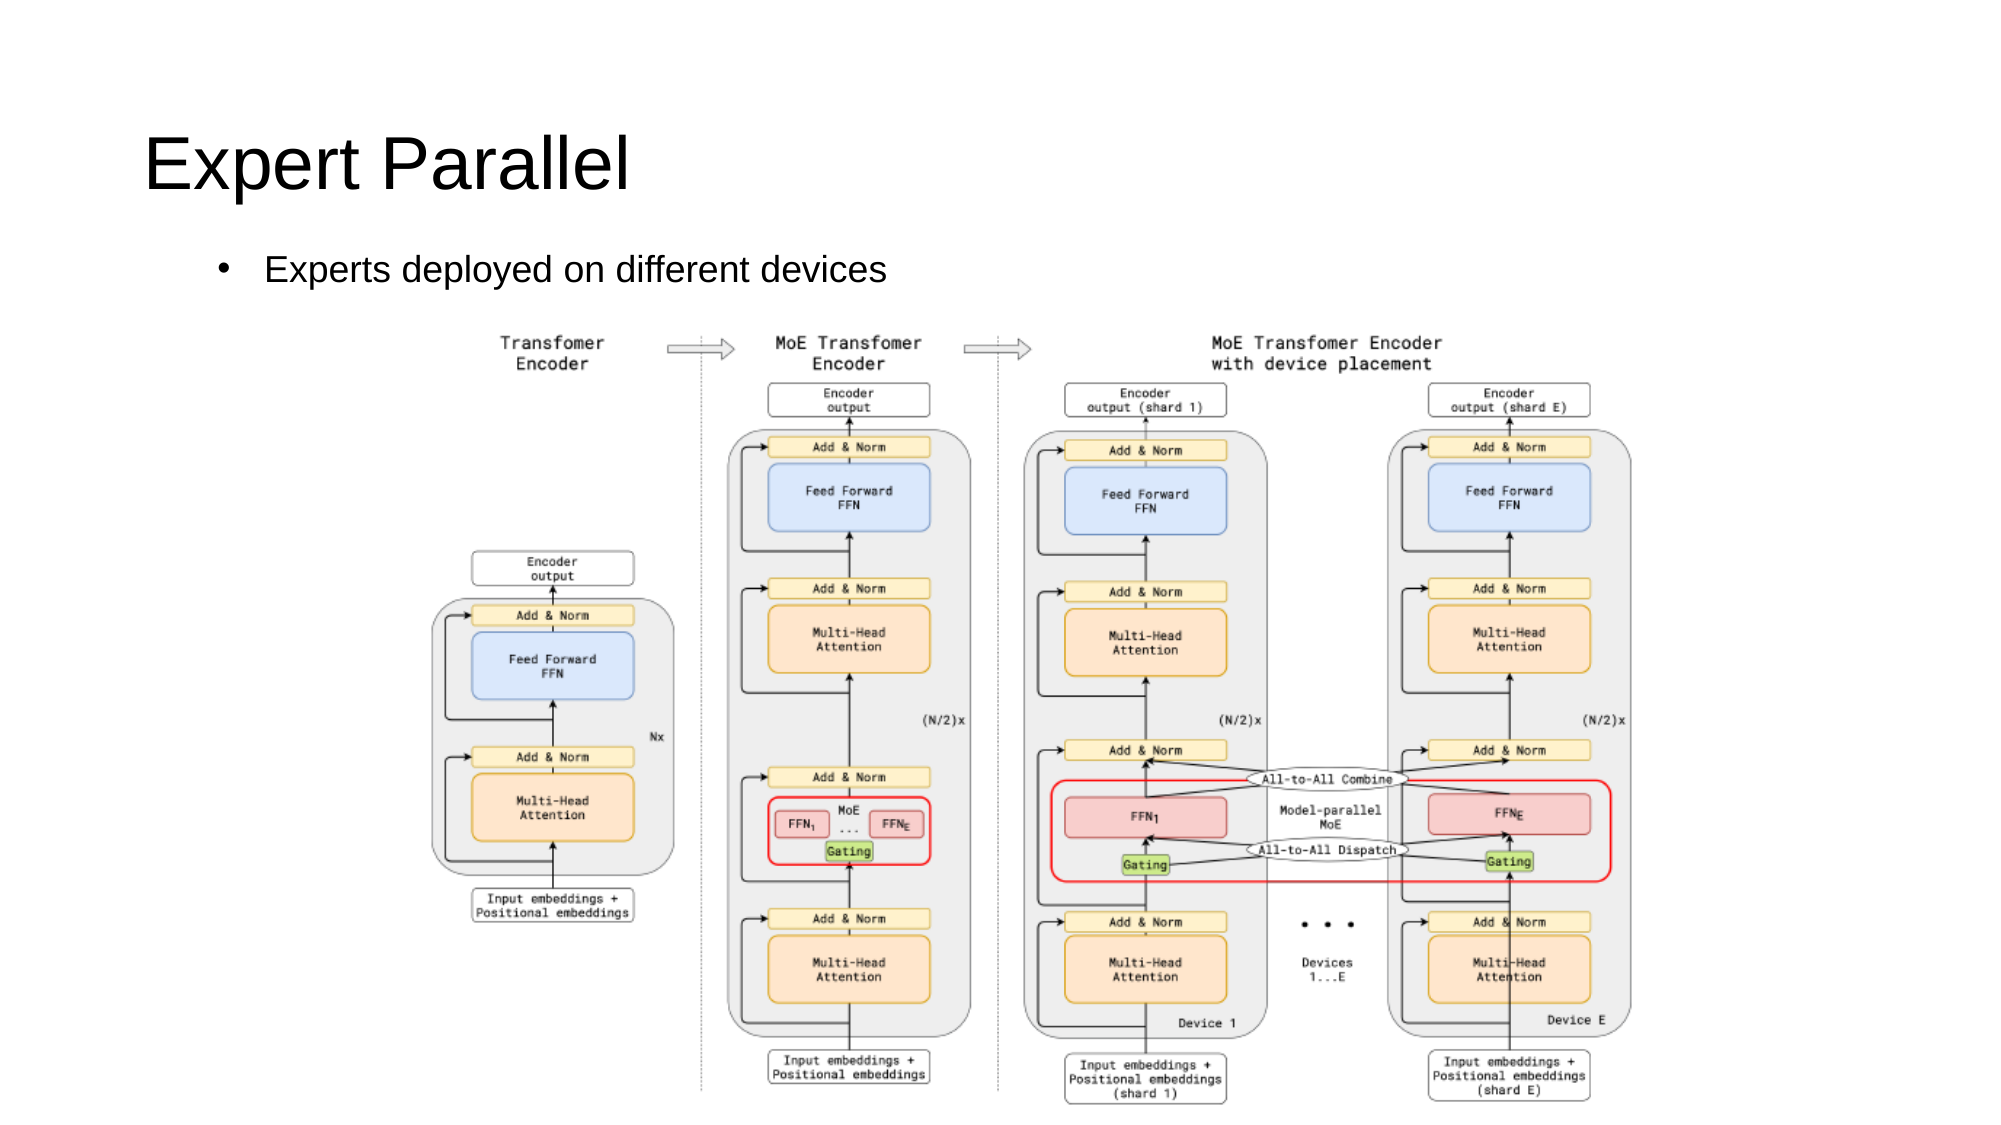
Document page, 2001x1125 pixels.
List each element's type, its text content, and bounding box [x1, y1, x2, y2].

title Expert Parallel [128, 56, 1854, 274]
picture [375, 307, 1687, 1112]
text_box Experts deployed on different devices [202, 237, 988, 298]
